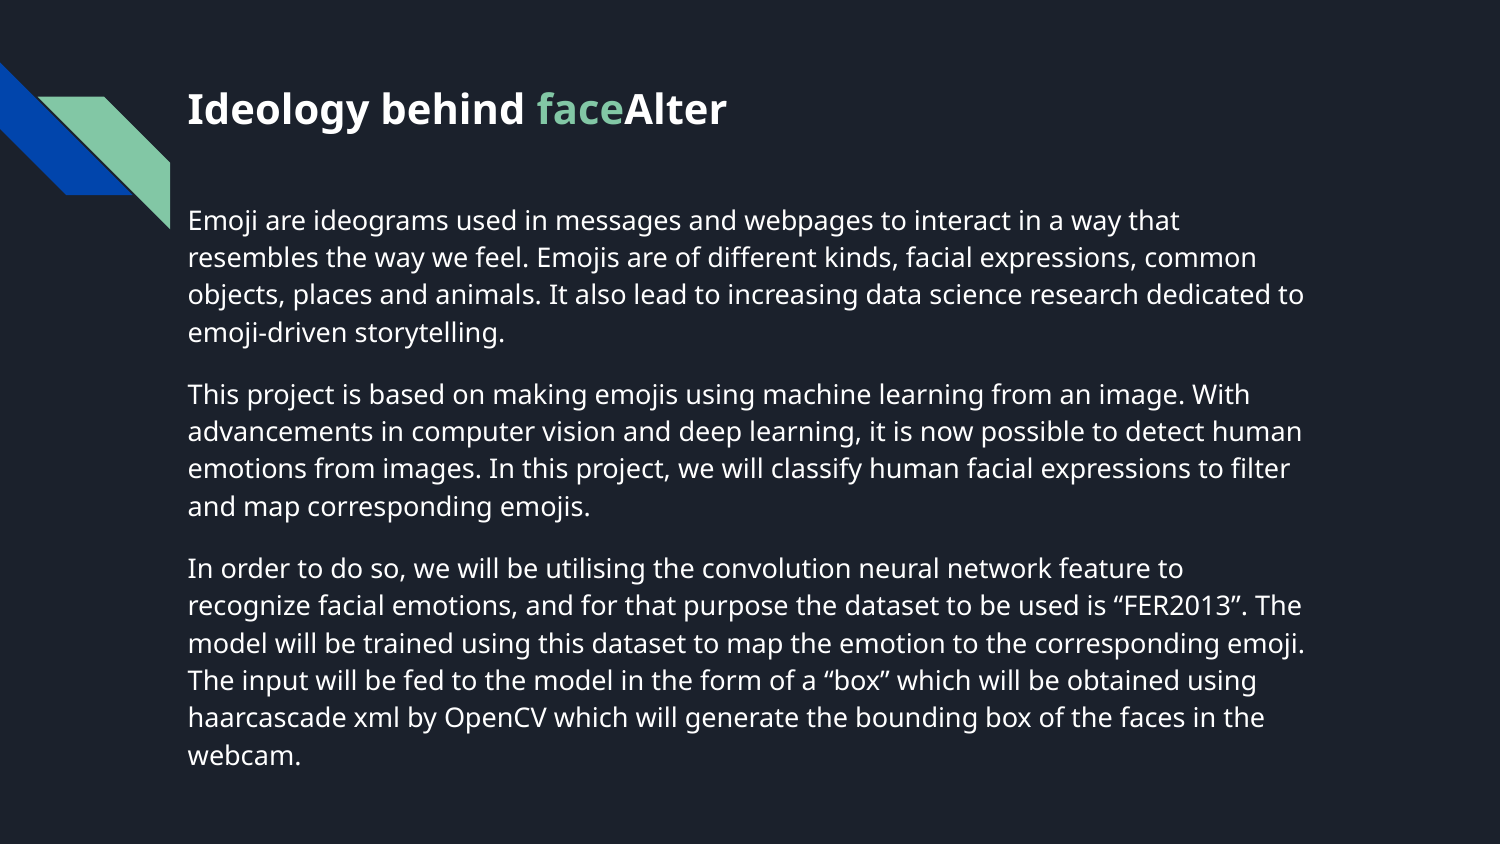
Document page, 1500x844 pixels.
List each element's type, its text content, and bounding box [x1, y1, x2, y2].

title Ideology behind faceAlter [172, 33, 1328, 184]
list Emoji are ideograms used in messages and webpages to interact in a way that resembles the way we feel. Emojis are of different kinds, facial expressions, common objects, places and animals. It also lead to increasing data science research dedicated to emoji-driven storytelling. This project is based on making emojis using machine learning from an image. With advancements in computer vision and deep learning, it is now possible to detect human emotions from images. In this project, we will classify human facial expressions to filter and map corresponding emojis. In order to do so, we will be utilising the convolution neural network feature to recognize facial emotions, and for that purpose the dataset to be used is “FER2013”. The model will be trained using this dataset to map the emotion to the corresponding emoji. The input will be fed to the model in the form of a “box” which will be obtained using haarcascade xml by OpenCV which will generate the bounding box of the faces in the webcam. [172, 184, 1328, 661]
